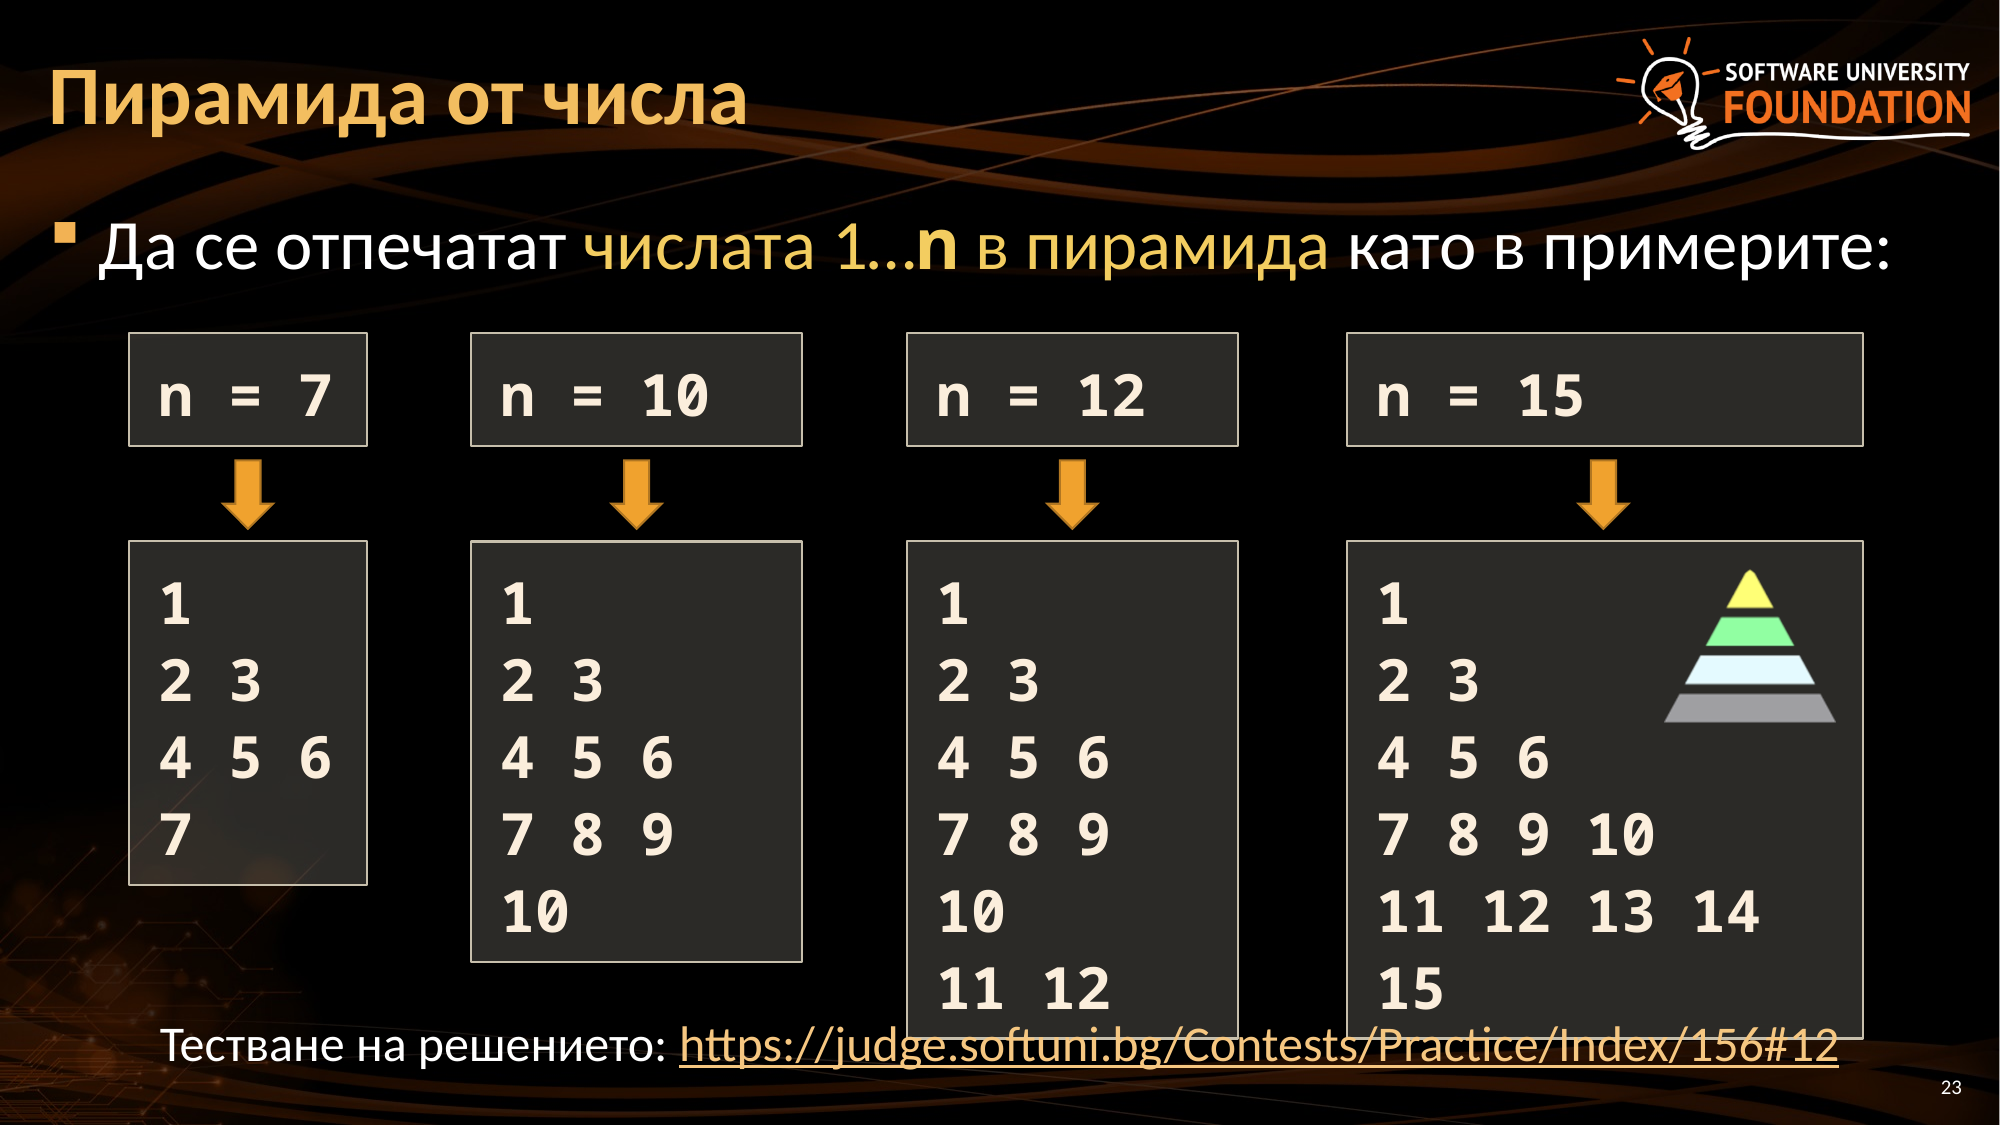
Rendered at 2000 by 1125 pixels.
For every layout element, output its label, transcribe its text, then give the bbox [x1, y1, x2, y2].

text_box 1 2 3 4 5 6 7 8 9 10 11 12 [906, 541, 1239, 1003]
text_box n = 15 [1346, 333, 1864, 446]
text_box Тестване на решението: https://judge.softuni.bg/Contests/Practice/Index/156#12 [124, 1003, 1875, 1079]
text_box [1575, 459, 1631, 531]
text_box [220, 459, 276, 531]
text_box 1 2 3 4 5 6 7 [129, 541, 367, 885]
text_box n = 12 [906, 333, 1239, 446]
text_box n = 10 [471, 333, 803, 446]
title Пирамида от числа [30, 6, 1602, 189]
text_box 1 2 3 4 5 6 7 8 9 10 11 12 13 14 15 [1346, 541, 1864, 1003]
text_box 1 2 3 4 5 6 7 8 9 10 [471, 541, 803, 962]
text_box [609, 459, 665, 531]
picture [0, 0, 2000, 1125]
text_box [1044, 459, 1100, 531]
text_box n = 7 [129, 333, 367, 446]
list Да се отпечатат числата 1…n в пирамида като в примерите: [31, 188, 1968, 1103]
